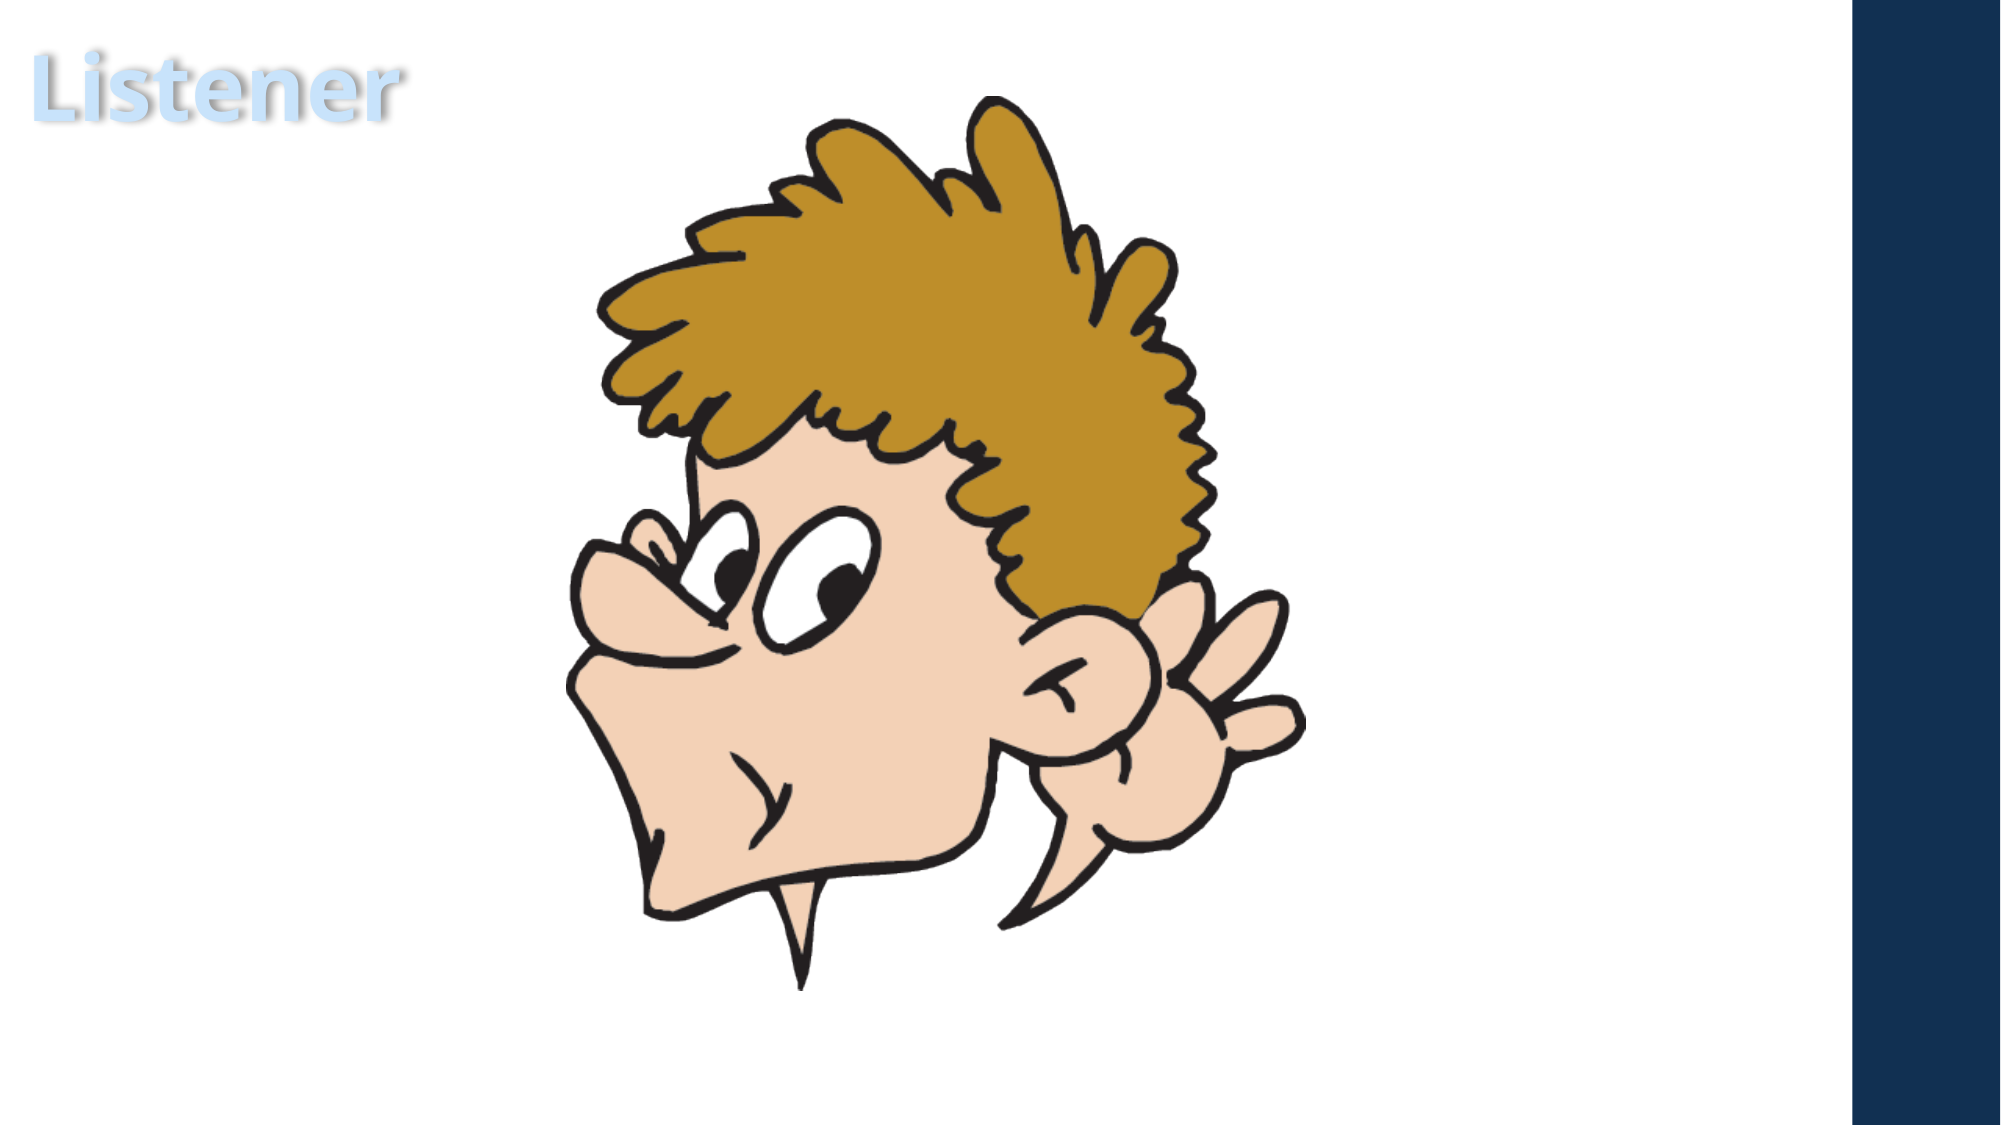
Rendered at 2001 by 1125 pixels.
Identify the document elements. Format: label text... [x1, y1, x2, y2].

text_box Listener [12, 22, 417, 148]
picture [565, 96, 1306, 991]
